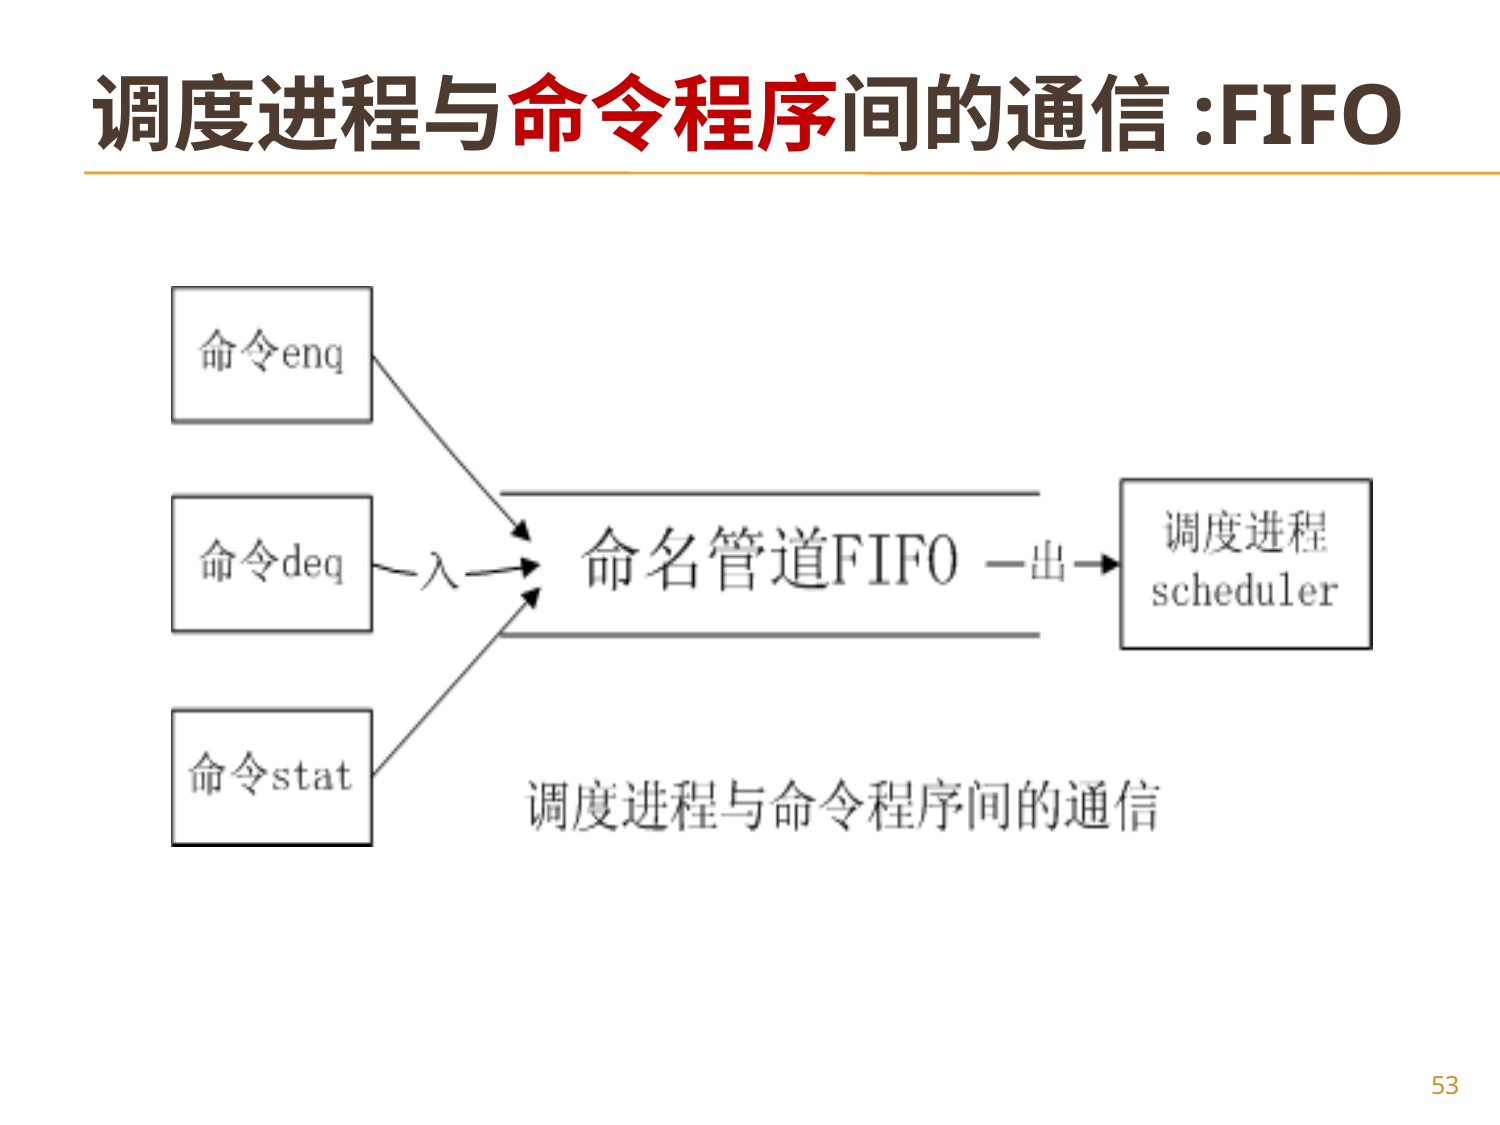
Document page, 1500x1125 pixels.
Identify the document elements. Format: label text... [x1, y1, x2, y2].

picture [170, 286, 1374, 847]
slide_number 53 [1350, 1061, 1475, 1103]
title 调度进程与命令程序间的通信:FIFO [75, 47, 1425, 175]
